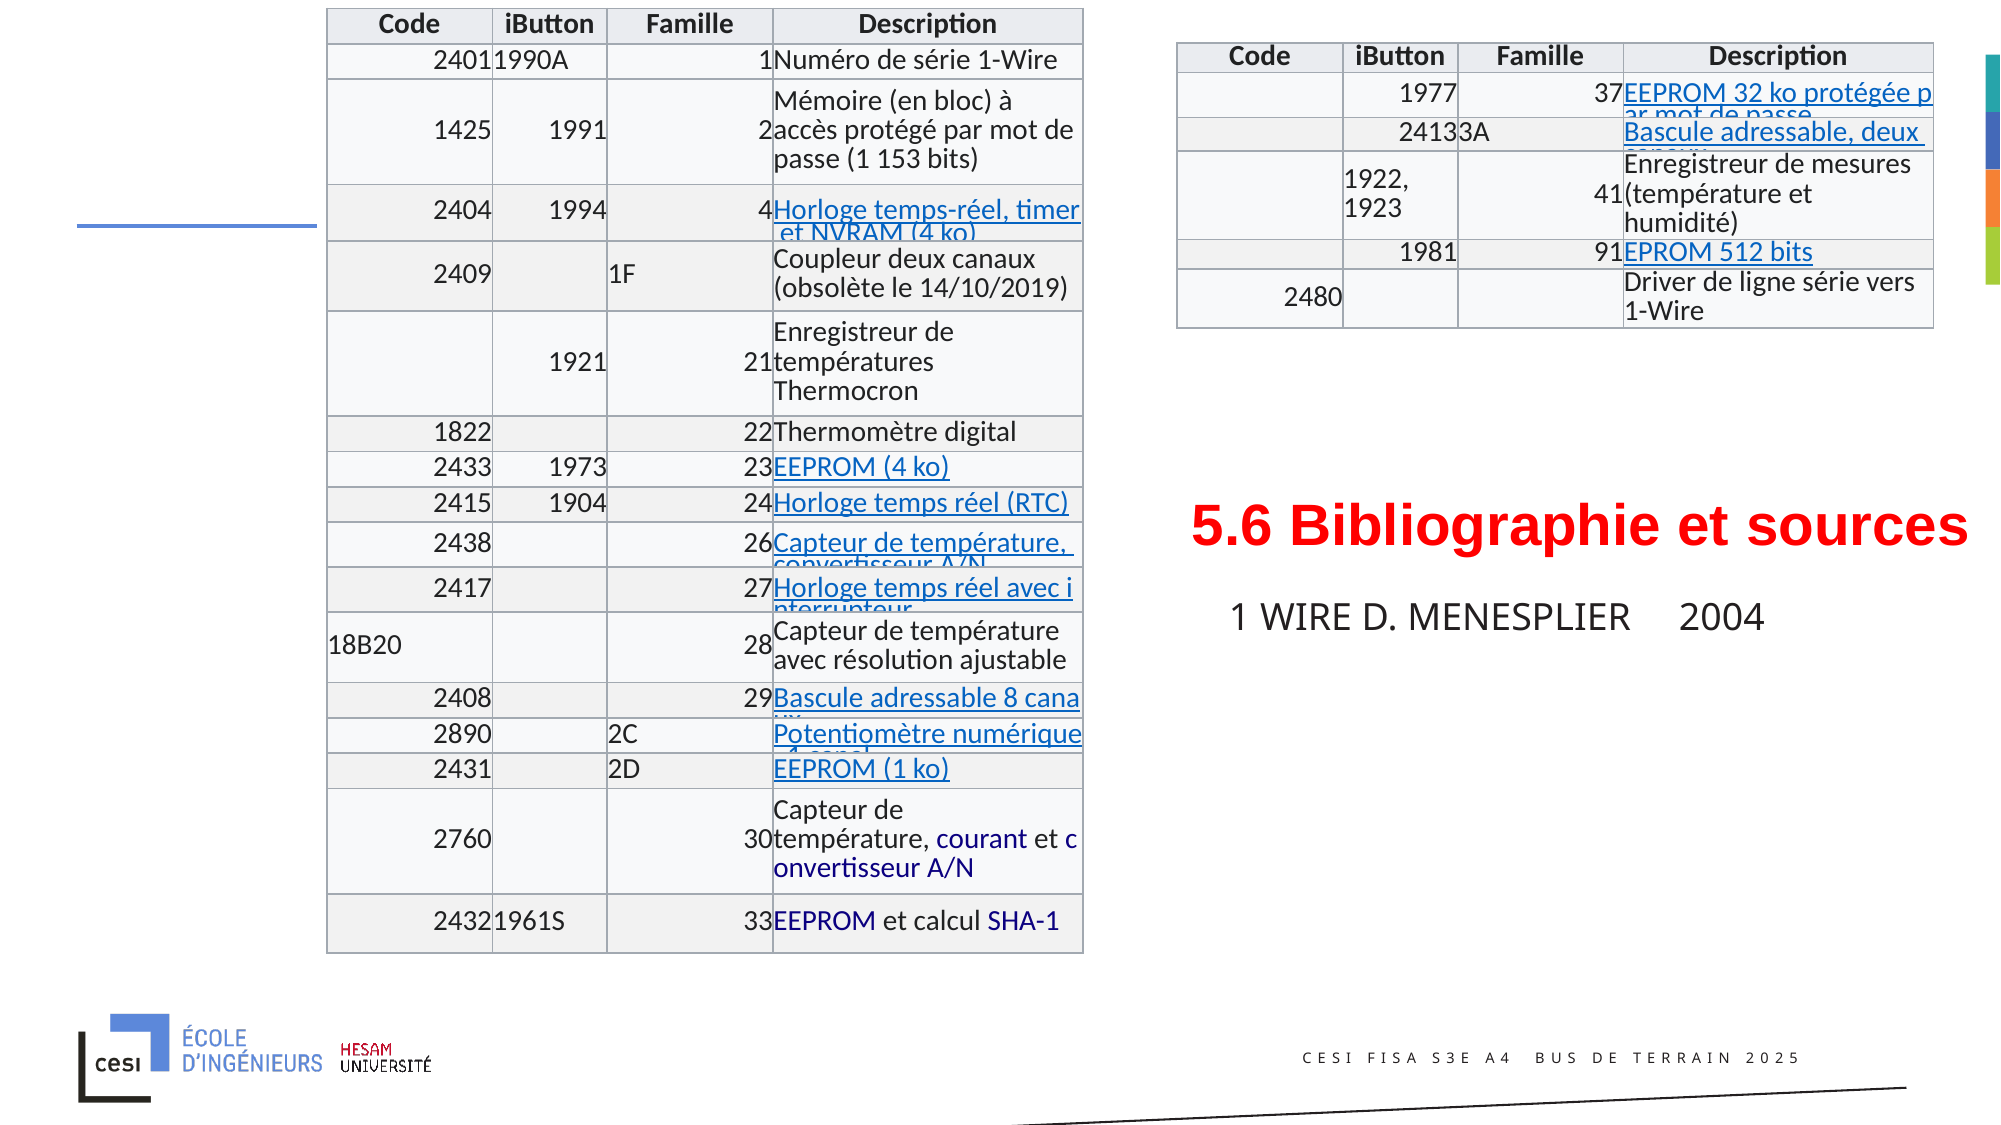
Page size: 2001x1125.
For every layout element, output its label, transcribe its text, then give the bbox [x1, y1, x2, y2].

footer CESI FISA S3E A4 Bus de Terrain 2025 [1041, 1027, 1814, 1088]
table_cell Enregistreur de mesures (température et humidité) [1624, 152, 1933, 239]
table_cell EEPROM et calcul SHA-1 [774, 895, 1082, 952]
table_cell [493, 754, 606, 788]
table_cell 1991 [493, 80, 606, 184]
table_cell 29 [608, 683, 772, 717]
table_cell [1344, 270, 1457, 327]
table_cell 1F [608, 242, 772, 310]
table_cell 1977 [1344, 73, 1457, 117]
table_cell Capteur de température avec résolution ajustable [774, 613, 1082, 682]
table_cell 41 [1459, 152, 1623, 239]
table_cell 91 [1459, 240, 1623, 268]
table_cell 1994 [493, 185, 606, 240]
table_cell 2480 [1178, 270, 1342, 327]
table_cell 18B20 [328, 613, 492, 682]
table_cell Thermomètre digital [774, 417, 1082, 451]
table_header iButton [493, 9, 606, 43]
table_cell Bascule adressable 8 canaux [774, 683, 1082, 717]
picture [12, 949, 433, 1125]
table_cell EEPROM 32 ko protégée par mot de passe [1624, 73, 1933, 117]
table_cell [493, 789, 606, 893]
table_cell 21 [608, 312, 772, 415]
table_cell 1904 [493, 488, 606, 521]
table_cell [1459, 270, 1623, 327]
table_cell Capteur de température, courant et convertisseur A/N [774, 789, 1082, 893]
table_cell 1961S [493, 895, 606, 952]
text_box 1 WIRE D. MENESPLIER 2004 [1214, 585, 1780, 646]
table_cell 1425 [328, 80, 492, 184]
table_cell 26 [608, 523, 772, 566]
table_cell 1921 [493, 312, 606, 415]
table_cell Coupleur deux canaux (obsolète le 14/10/2019) [774, 242, 1082, 310]
table_cell 2C [608, 719, 772, 752]
table_cell [1178, 118, 1342, 150]
table_cell 24 [608, 488, 772, 521]
table_cell [1178, 152, 1342, 239]
table_header Famille [1459, 44, 1623, 72]
table_cell 2433 [328, 452, 492, 486]
table_header Famille [608, 9, 772, 43]
table_cell [493, 417, 606, 451]
table_cell 2415 [328, 488, 492, 521]
table_cell Horloge temps réel (RTC) [774, 488, 1082, 521]
table_cell Enregistreur de températures Thermocron [774, 312, 1082, 415]
table_cell [1178, 73, 1342, 117]
table_cell 2401 [328, 45, 492, 78]
table_cell 22 [608, 417, 772, 451]
table_cell 2417 [328, 568, 492, 611]
table_cell 37 [1459, 73, 1623, 117]
table_cell 2413 [1344, 118, 1457, 150]
table_cell [1178, 240, 1342, 268]
text_box 5.6 Bibliographie et sources [1177, 479, 2000, 565]
table_cell 1973 [493, 452, 606, 486]
table_cell [493, 523, 606, 566]
table_cell [493, 568, 606, 611]
table_cell [493, 613, 606, 682]
table_header iButton [1344, 44, 1457, 72]
table_cell 30 [608, 789, 772, 893]
table_cell 27 [608, 568, 772, 611]
table_cell 2404 [328, 185, 492, 240]
table_cell Potentiomètre numérique, 1 canal [774, 719, 1082, 752]
table_cell Horloge temps-réel, timer et NVRAM (4 ko) [774, 185, 1082, 240]
table_cell [493, 242, 606, 310]
table_cell 4 [608, 185, 772, 240]
table_cell 33 [608, 895, 772, 952]
table_cell [493, 683, 606, 717]
table_cell 2409 [328, 242, 492, 310]
table_cell Capteur de température, convertisseur A/N [774, 523, 1082, 566]
table_header Code [328, 9, 492, 43]
table_cell Horloge temps réel avec interrupteur [774, 568, 1082, 611]
table_cell Bascule adressable, deux canaux [1624, 118, 1933, 150]
table_cell 2890 [328, 719, 492, 752]
table_cell 2431 [328, 754, 492, 788]
table_cell 2760 [328, 789, 492, 893]
table_cell 1 [608, 45, 772, 78]
table_cell 2432 [328, 895, 492, 952]
table_cell Numéro de série 1-Wire [774, 45, 1082, 78]
table_cell EEPROM (4 ko) [774, 452, 1082, 486]
table_cell Mémoire (en bloc) à accès protégé par mot de passe (1 153 bits) [774, 80, 1082, 184]
table_cell 28 [608, 613, 772, 682]
table_cell 2438 [328, 523, 492, 566]
table_cell 2408 [328, 683, 492, 717]
table_cell 2 [608, 80, 772, 184]
table_cell 23 [608, 452, 772, 486]
table_cell 1981 [1344, 240, 1457, 268]
table_header Description [774, 9, 1082, 43]
table_cell 1822 [328, 417, 492, 451]
table_cell [493, 719, 606, 752]
table_cell [328, 312, 492, 415]
table_cell 1990A [493, 45, 606, 78]
table_cell 2D [608, 754, 772, 788]
table_cell EEPROM (1 ko) [774, 754, 1082, 788]
table_header Description [1624, 44, 1933, 72]
table_cell Driver de ligne série vers 1-Wire [1624, 270, 1933, 327]
table_cell EPROM 512 bits [1624, 240, 1933, 268]
table_cell 1922, 1923 [1344, 152, 1457, 239]
table_header Code [1178, 44, 1342, 72]
table_cell 3A [1459, 118, 1623, 150]
